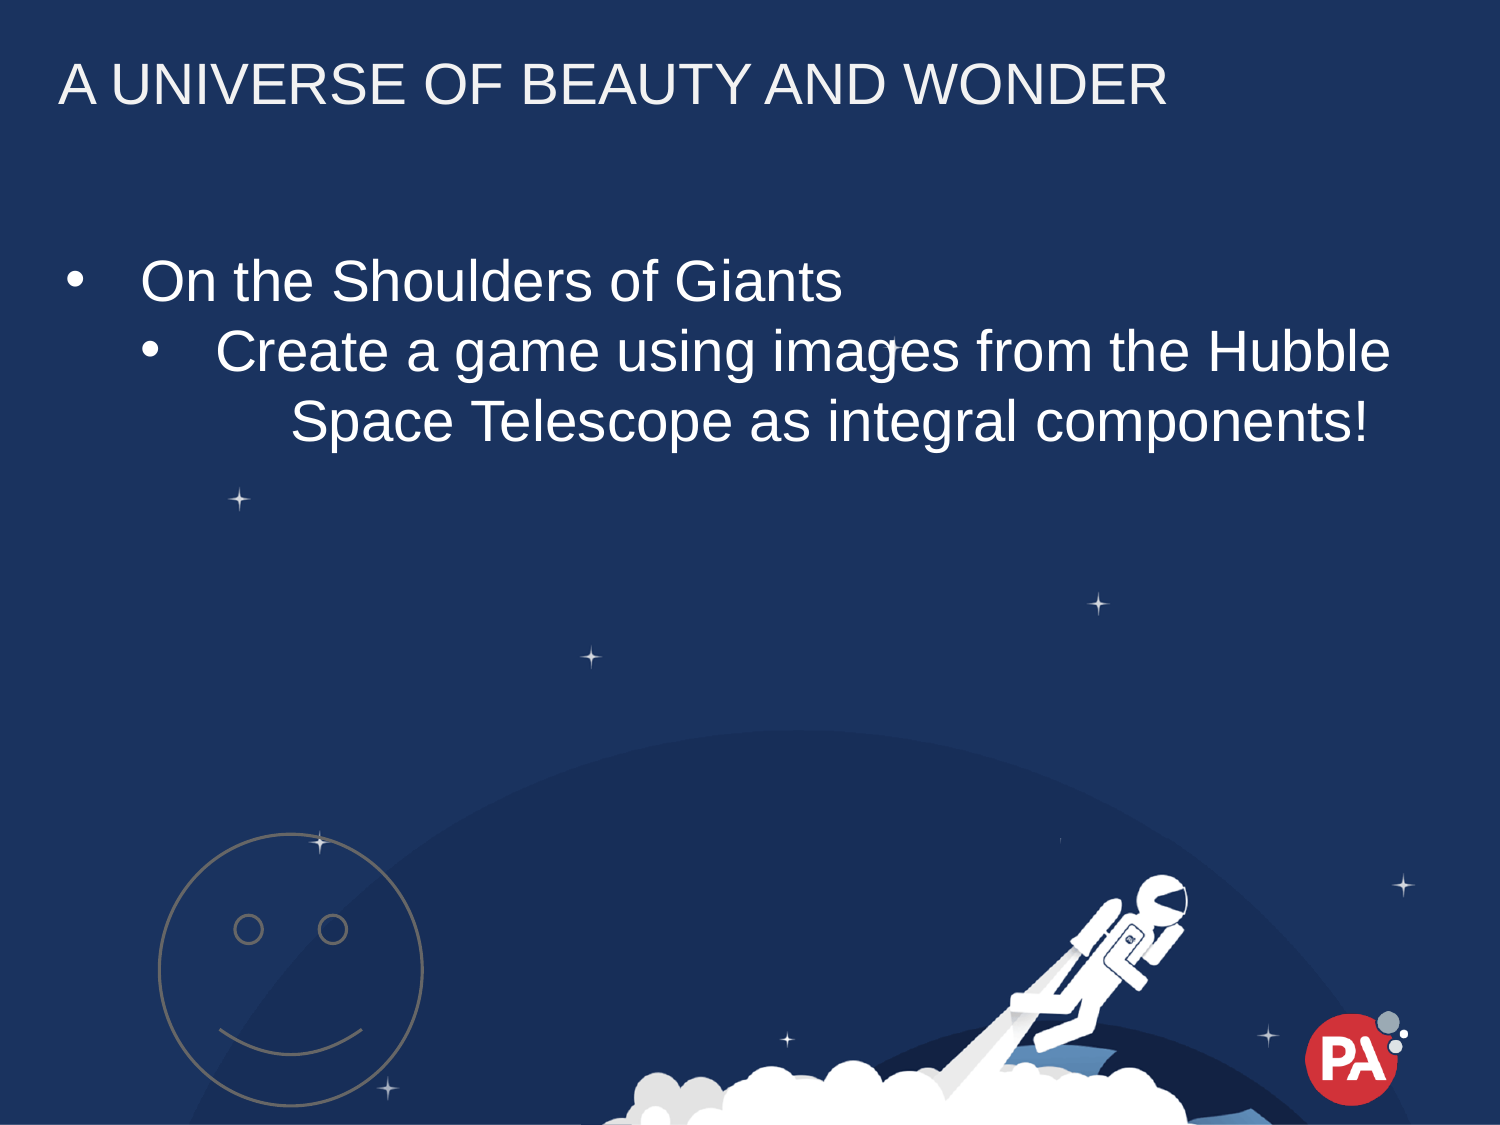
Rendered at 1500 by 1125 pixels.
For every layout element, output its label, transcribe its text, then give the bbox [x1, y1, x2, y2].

text_box On the Shoulders of Giants Create a game using images from the Hubble Space Telescope as integral components! [64, 243, 1447, 858]
picture [0, 0, 1500, 1125]
title A UNIVERSE OF BEAUTY AND WONDER [43, 46, 1465, 164]
text_box [159, 834, 423, 1106]
